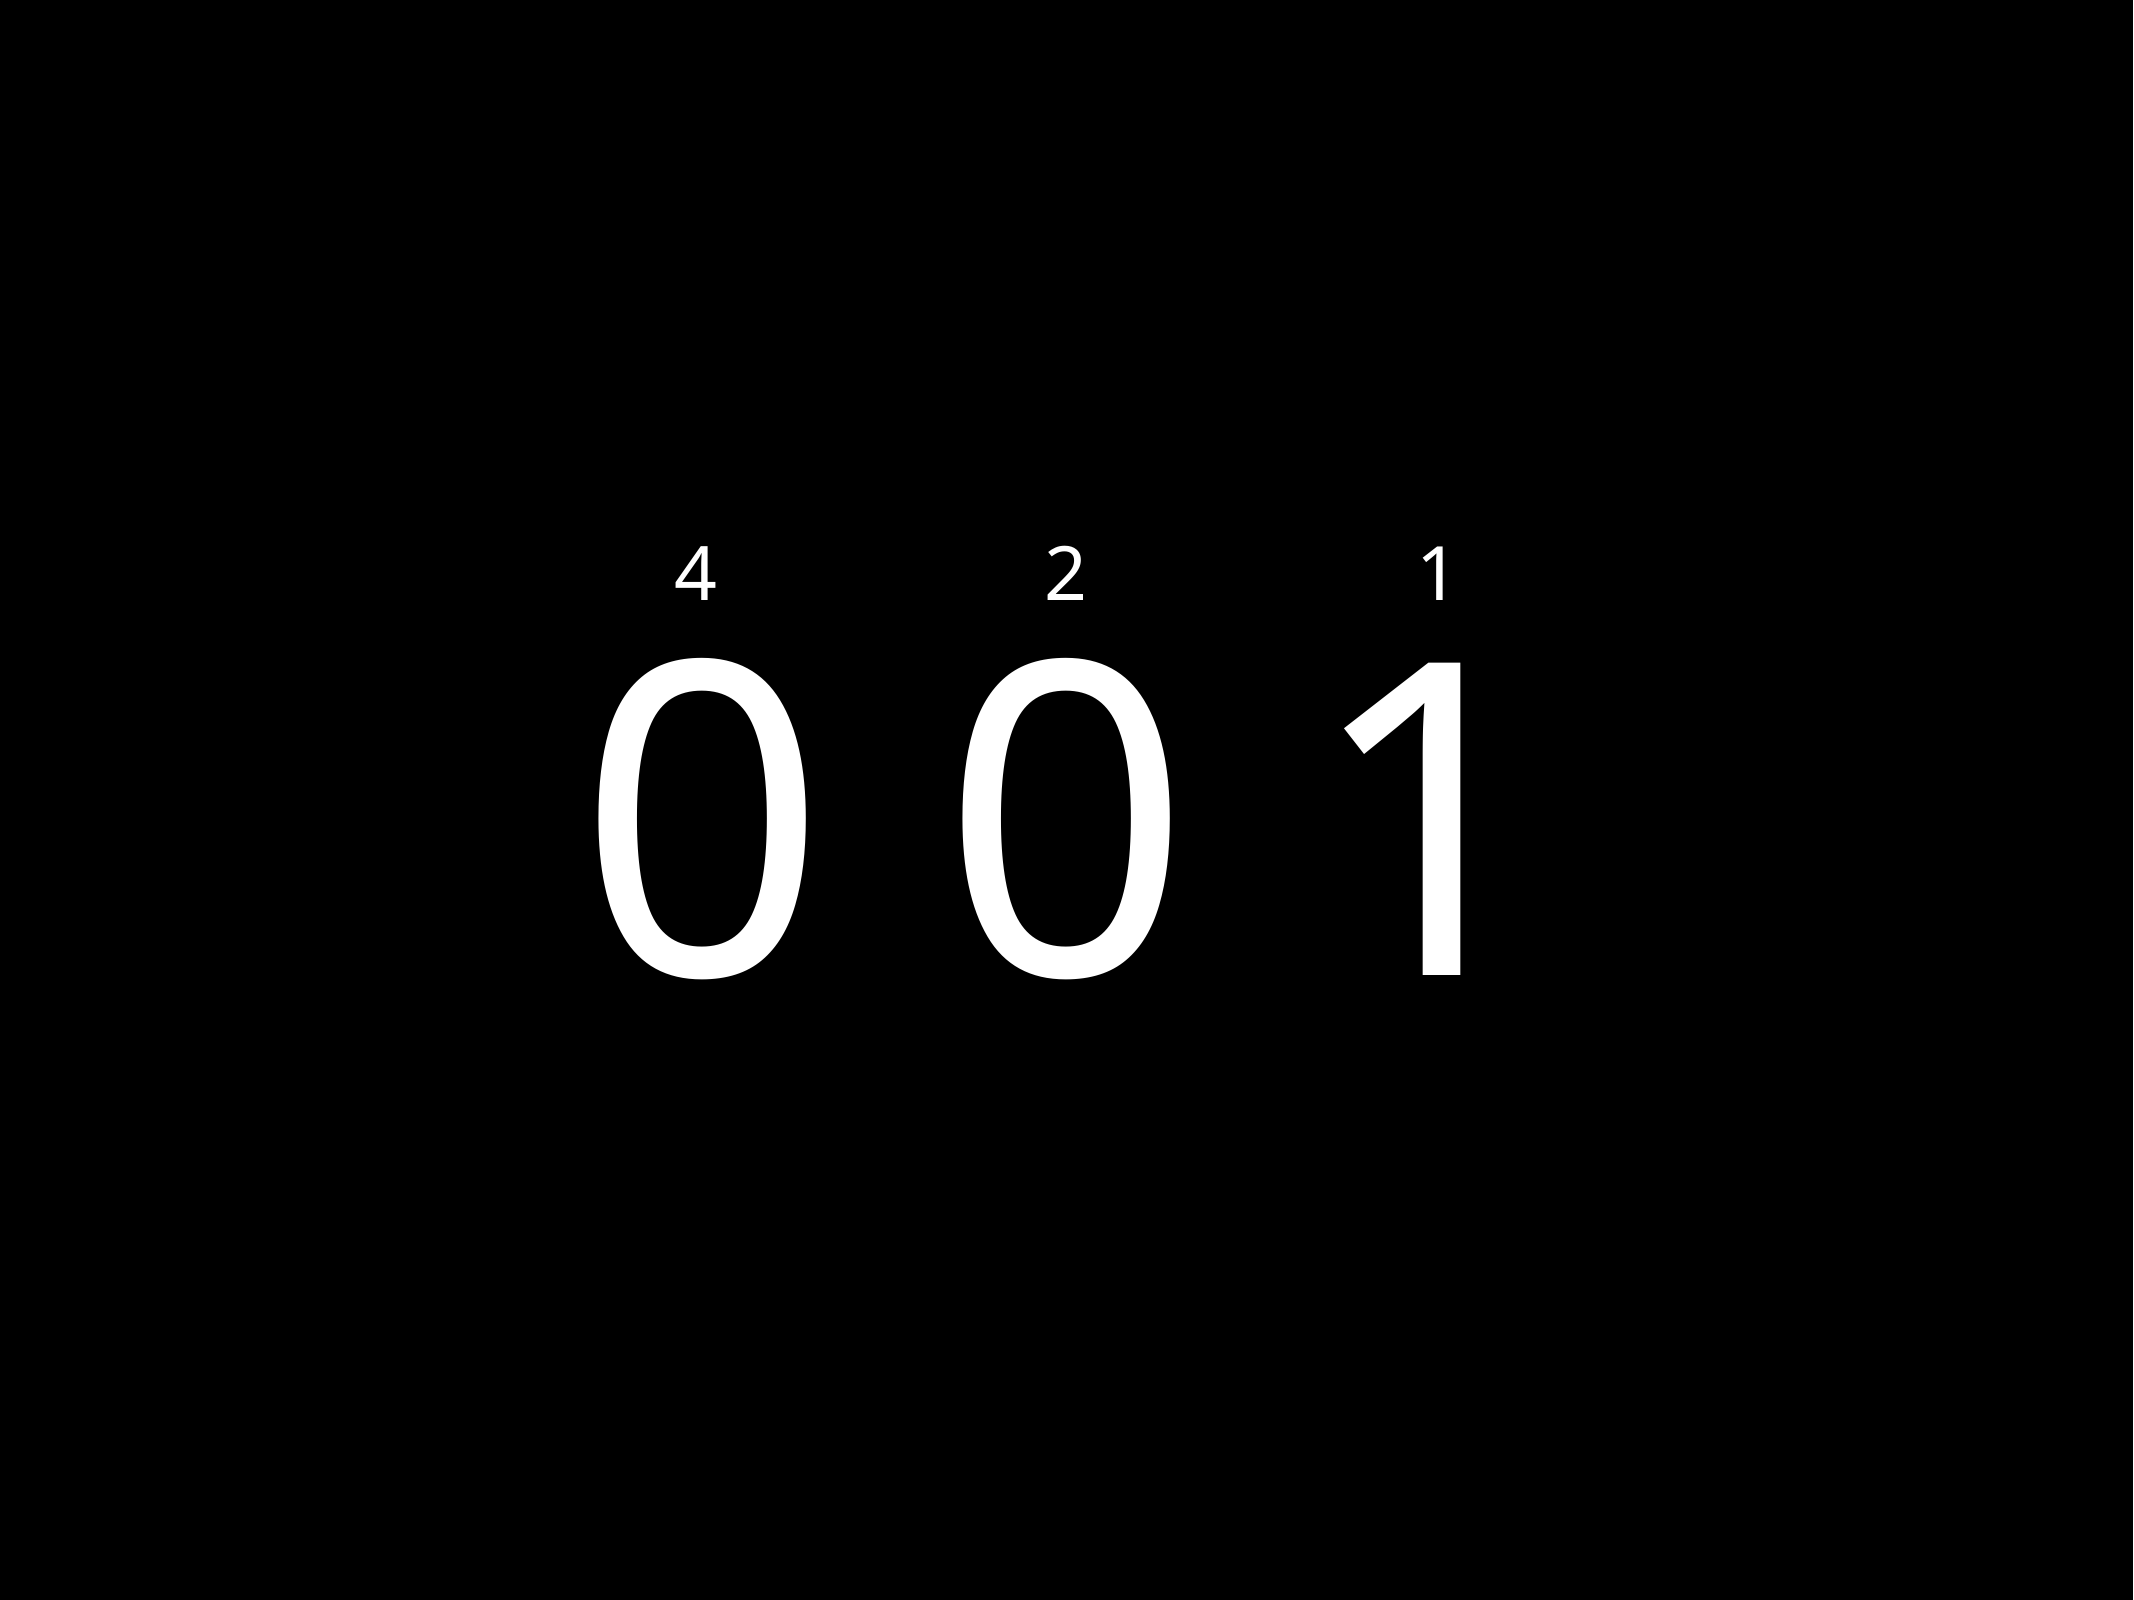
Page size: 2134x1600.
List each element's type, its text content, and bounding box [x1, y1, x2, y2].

text_box 2 [1036, 517, 1097, 625]
title 0 0 1 [207, 528, 1926, 1072]
text_box 4 [665, 517, 726, 625]
text_box 1 [1407, 517, 1468, 625]
